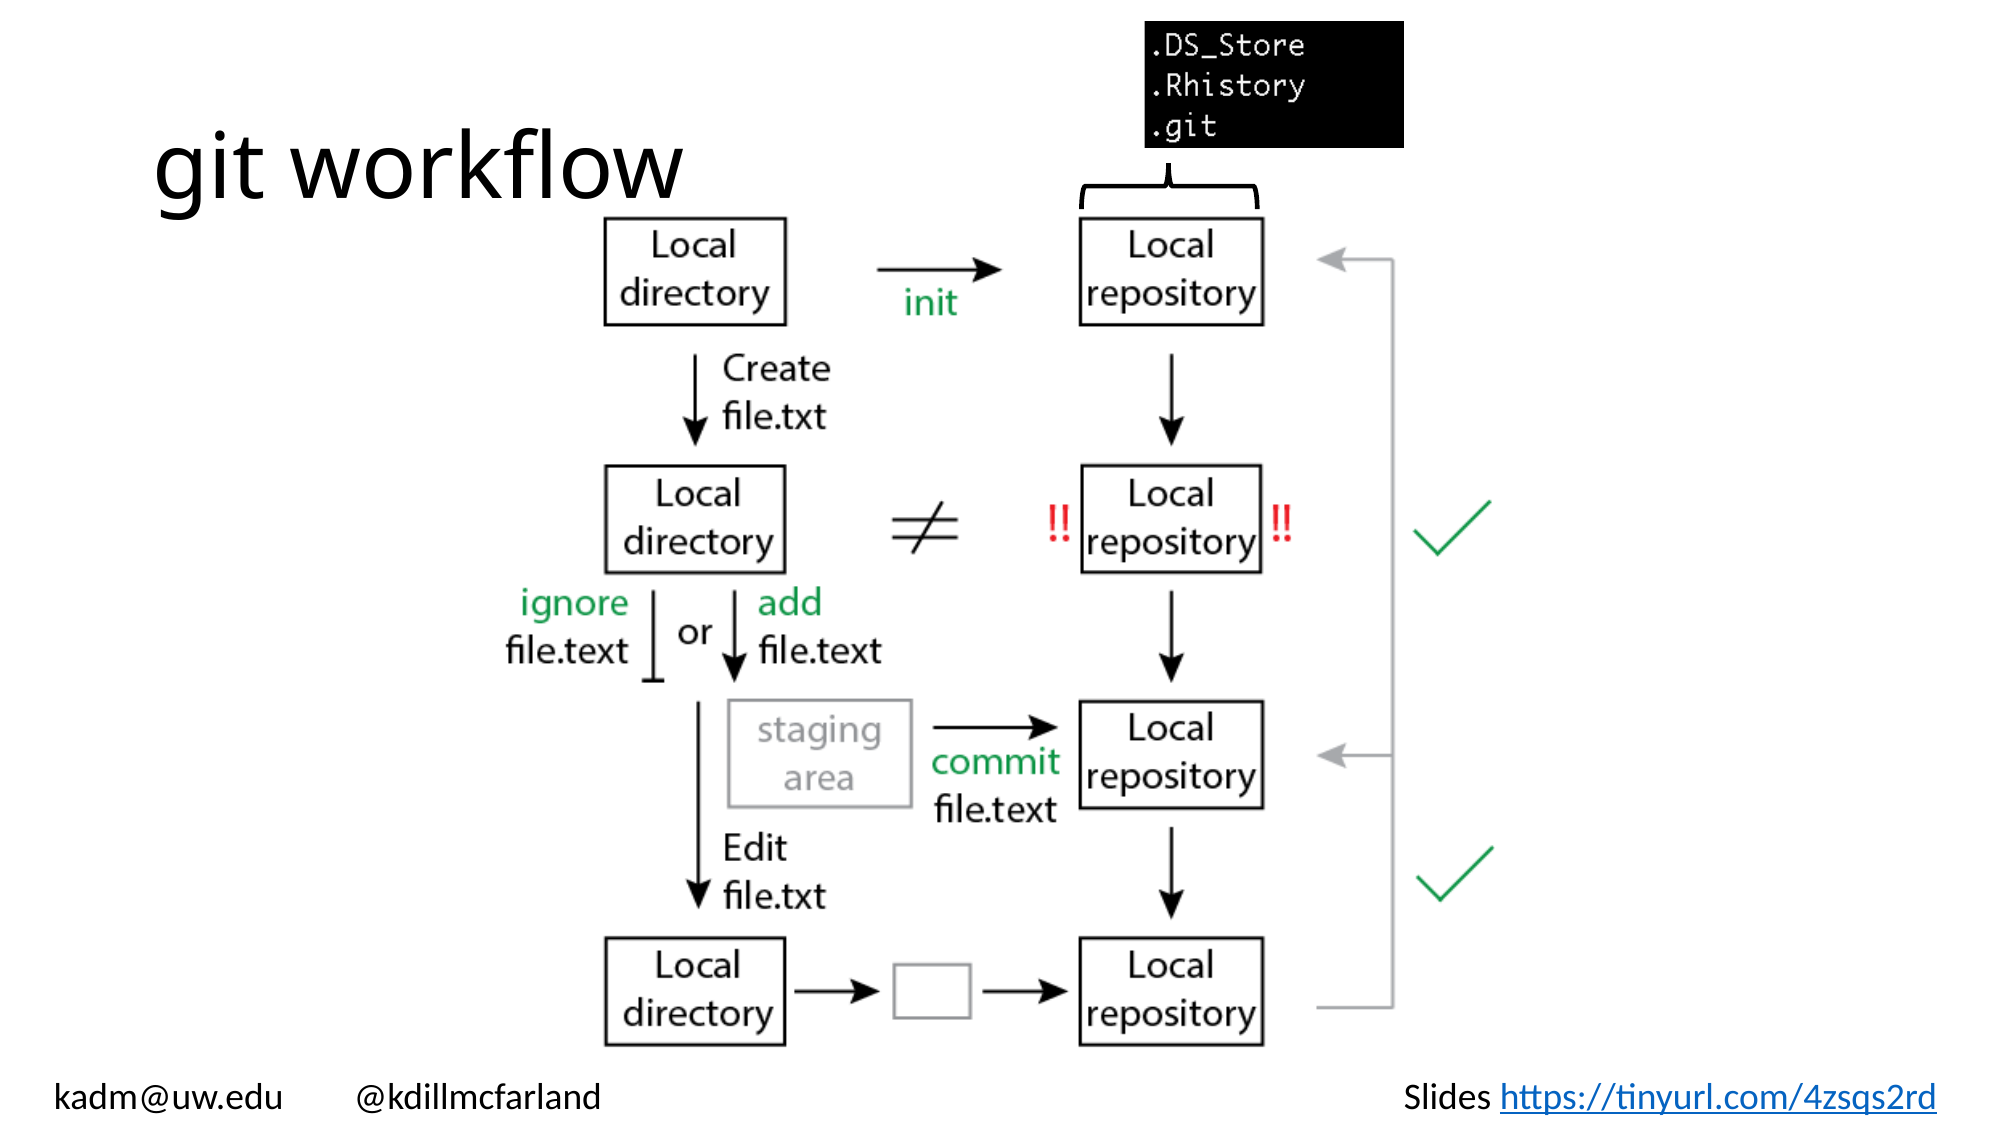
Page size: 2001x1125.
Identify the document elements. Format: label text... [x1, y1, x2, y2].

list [505, 216, 1275, 331]
text_box kadm@uw.edu @kdillmcfarland Slides https://tinyurl.com/4zsqs2rd [0, 1064, 2000, 1125]
picture [1144, 20, 1404, 148]
text_box [1080, 163, 1258, 210]
title git workflow [137, 59, 1863, 278]
picture [505, 216, 1495, 1065]
